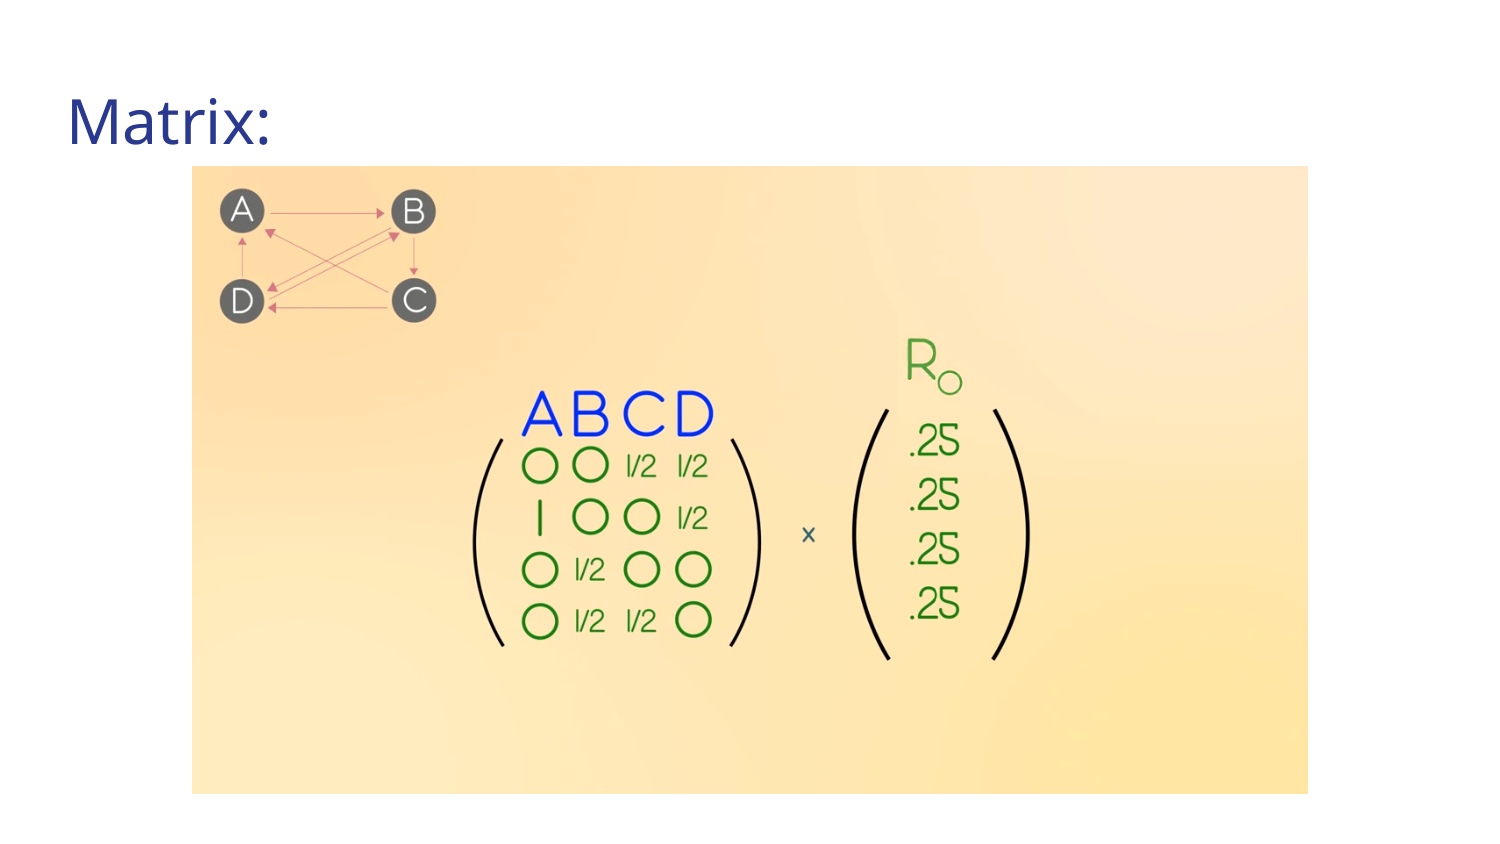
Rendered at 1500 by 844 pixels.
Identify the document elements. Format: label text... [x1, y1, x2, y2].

picture [192, 166, 1308, 794]
title Matrix: [51, 67, 1449, 167]
